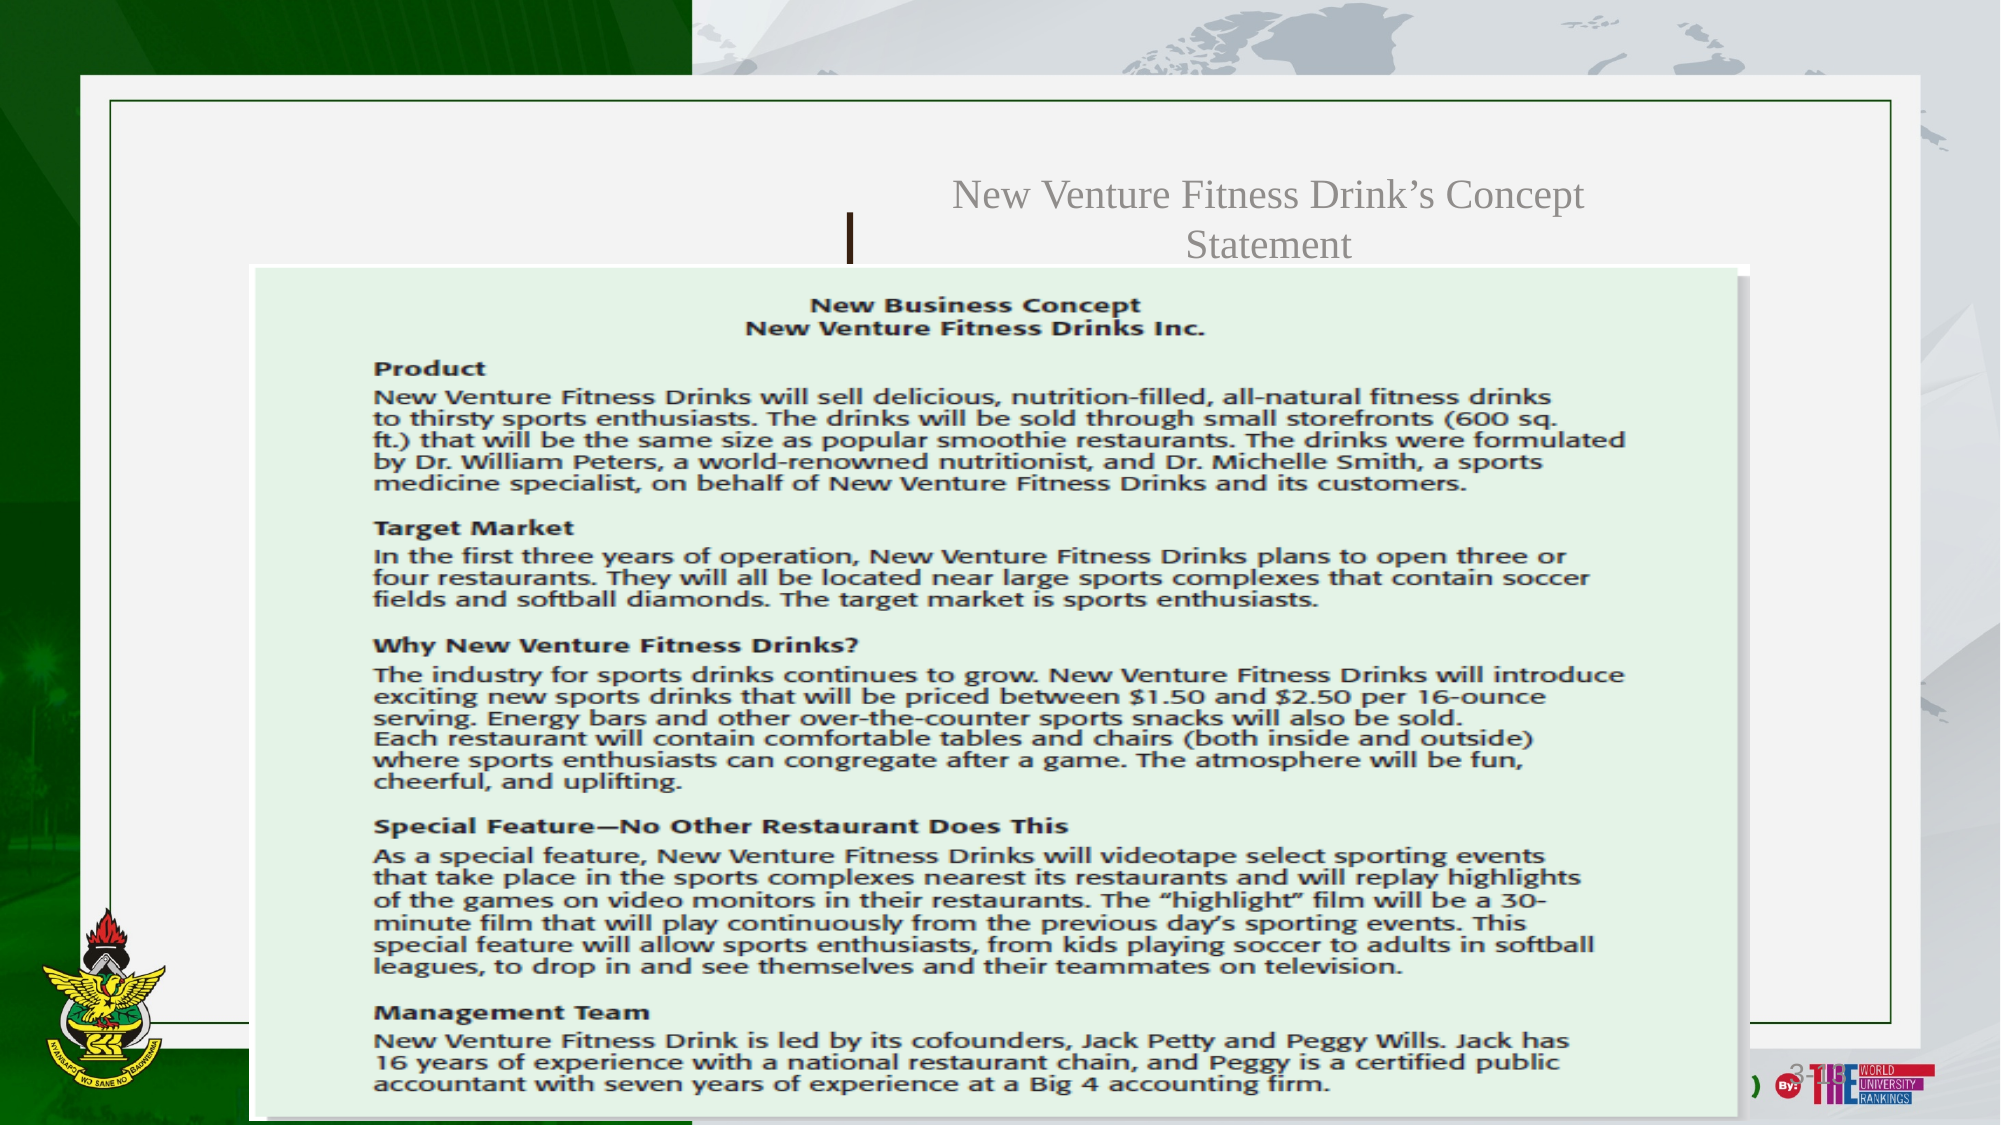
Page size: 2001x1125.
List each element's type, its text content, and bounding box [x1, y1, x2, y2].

footer New Venture Fitness Drink’s Concept Statement [849, 199, 1688, 264]
title Product/Service Desirability [324, 179, 1675, 188]
slide_number 3-13 [1750, 1042, 1863, 1103]
picture [0, 0, 2001, 1125]
